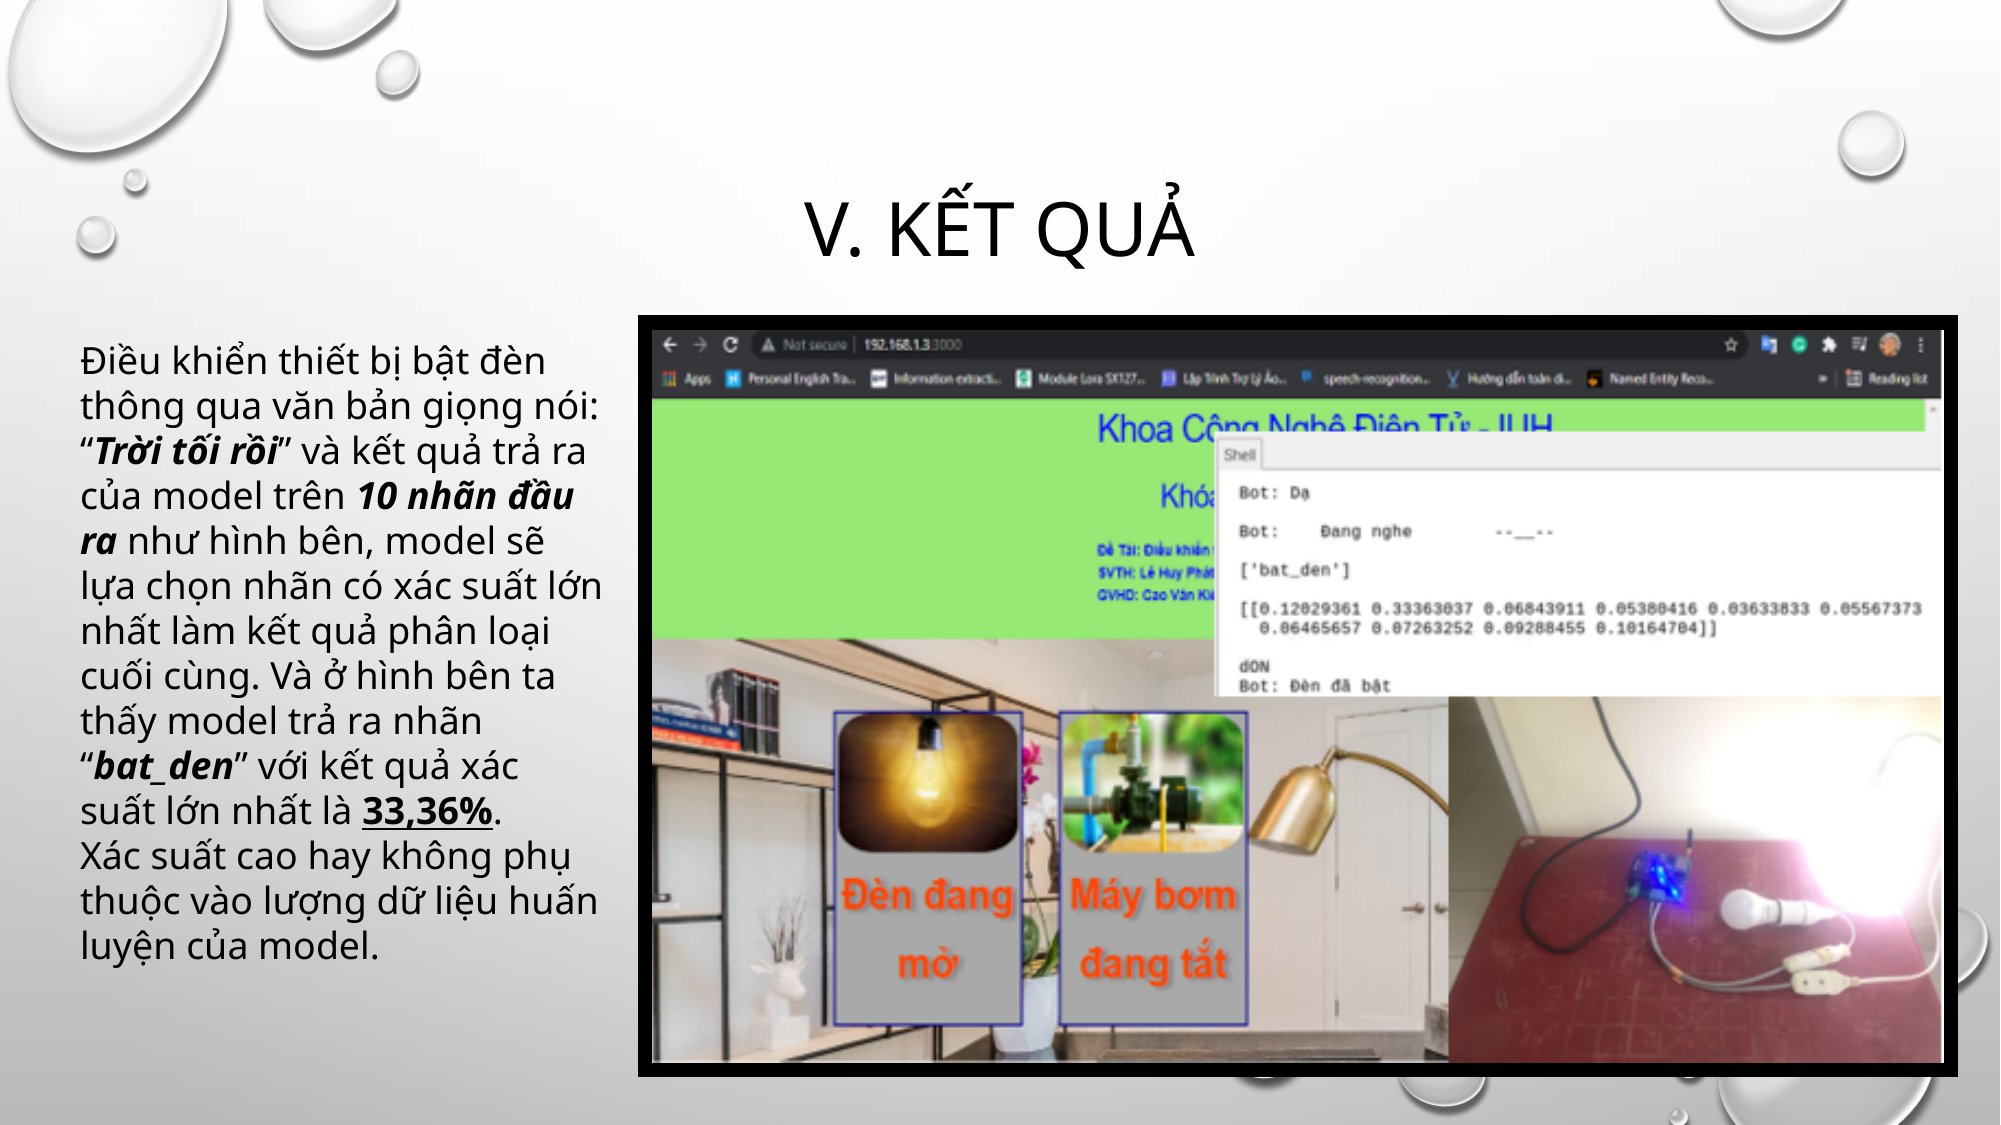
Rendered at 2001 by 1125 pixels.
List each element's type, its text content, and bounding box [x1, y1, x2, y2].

picture [0, 0, 2000, 1125]
title V. kết quả [149, 101, 1851, 364]
text_box Điều khiển thiết bị bật đèn thông qua văn bản giọng nói: “Trời tối rồi” và kết quả trả ra của model trên 10 nhãn đầu ra như hình bên, model sẽ lựa chọn nhãn có xác suất lớn nhất làm kết quả phân loại cuối cùng. Và ở hình bên ta thấy model trả ra nhãn “bat_den” với kết quả xác suất lớn nhất là 33,36%. Xác suất cao hay không phụ thuộc vào lượng dữ liệu huấn luyện của model. [65, 329, 620, 975]
